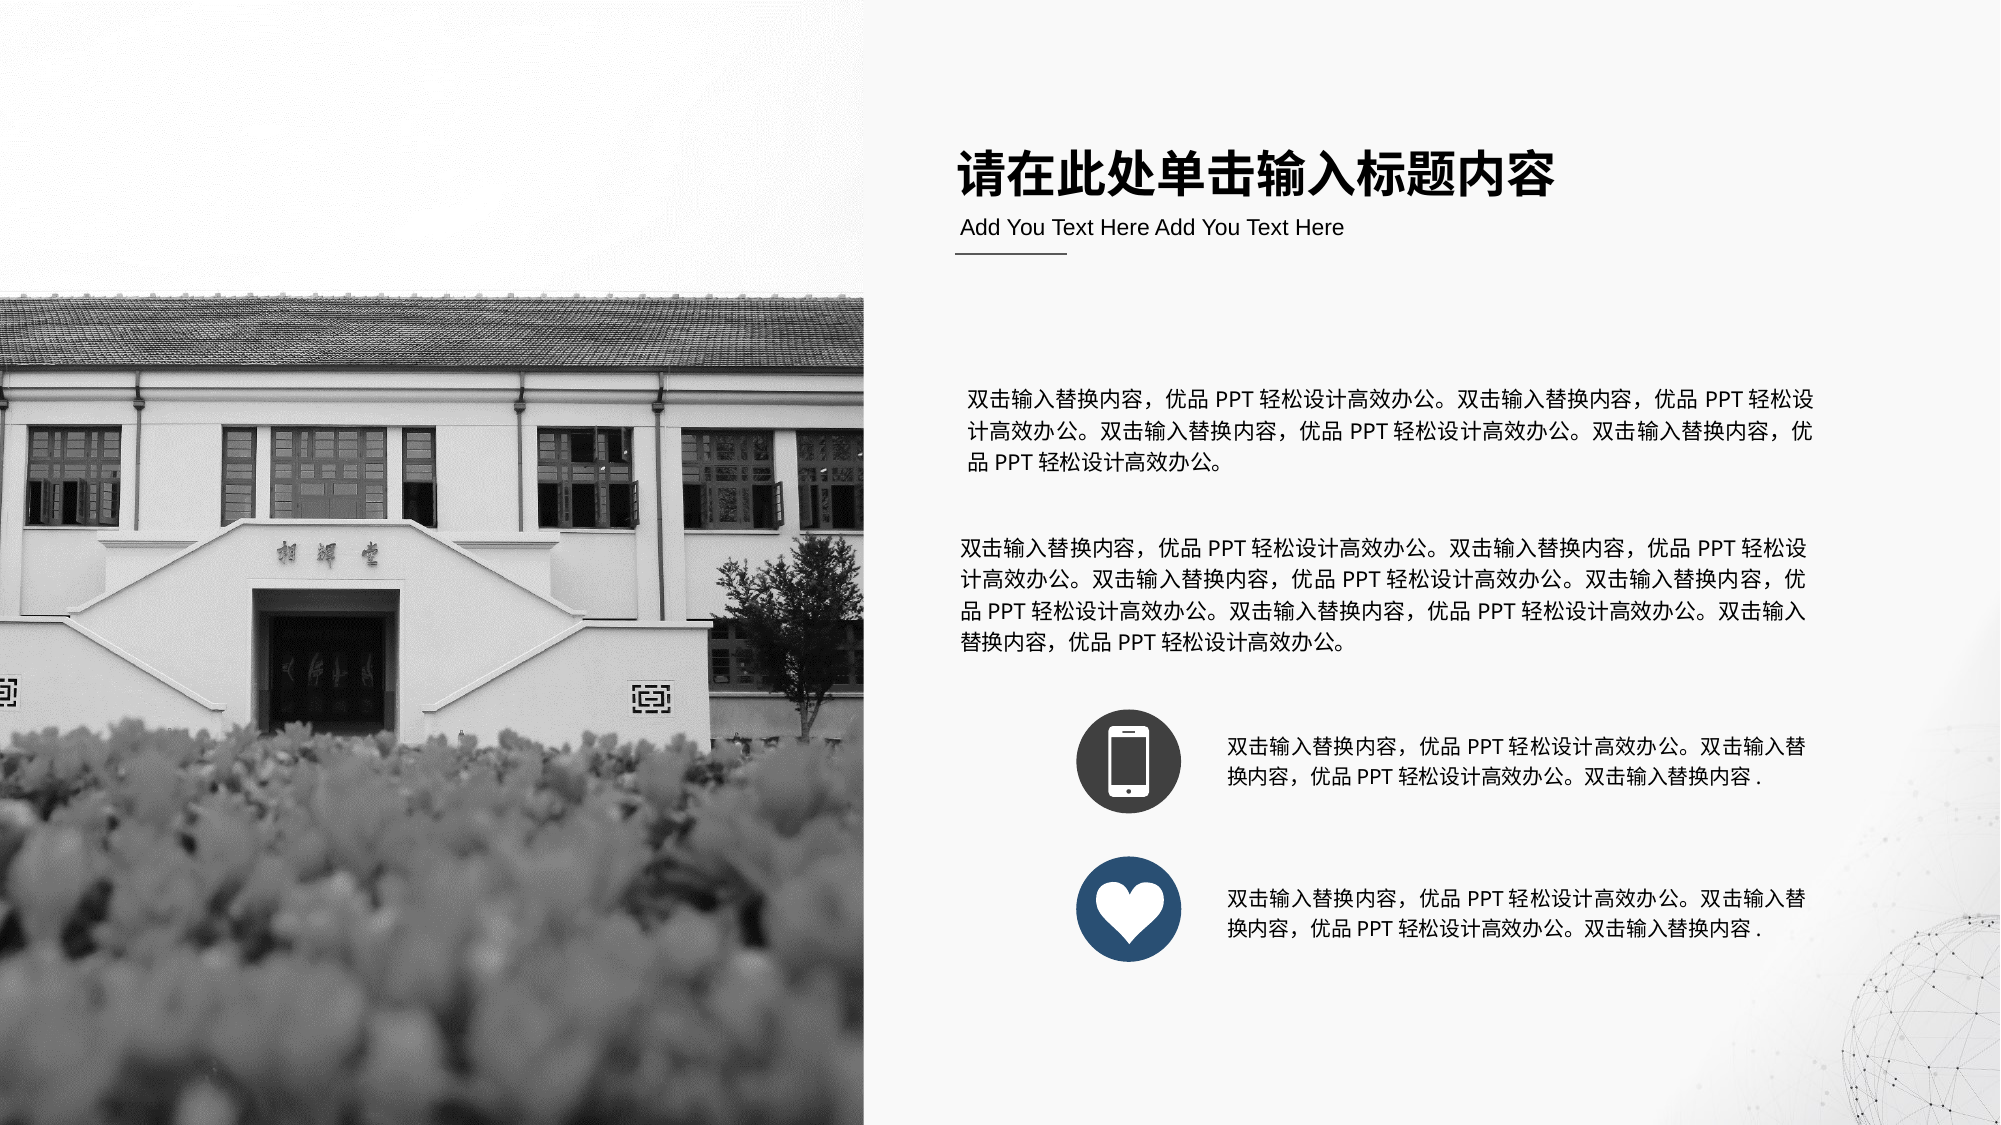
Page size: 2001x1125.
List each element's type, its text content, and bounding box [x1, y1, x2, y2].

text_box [1076, 709, 1822, 814]
text_box 双击输入替换内容，优品PPT轻松设计高效办公。双击输入替换内容，优品PPT轻松设计高效办公。双击输入替换内容，优品PPT轻松设计高效办公。双击输入替换内容，优品PPT轻松设计高效办公。双击输入替换内容，优品PPT轻松设计高效办公。双击输入替换内容，优品PPT轻松设计高效办公。 [945, 521, 1822, 663]
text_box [945, 137, 1635, 254]
picture [0, 0, 2000, 1125]
text_box 双击输入替换内容，优品PPT轻松设计高效办公。双击输入替换内容，优品PPT轻松设计高效办公。双击输入替换内容，优品PPT轻松设计高效办公。双击输入替换内容，优品PPT轻松设计高效办公。 [952, 373, 1830, 483]
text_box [1069, 850, 1822, 969]
